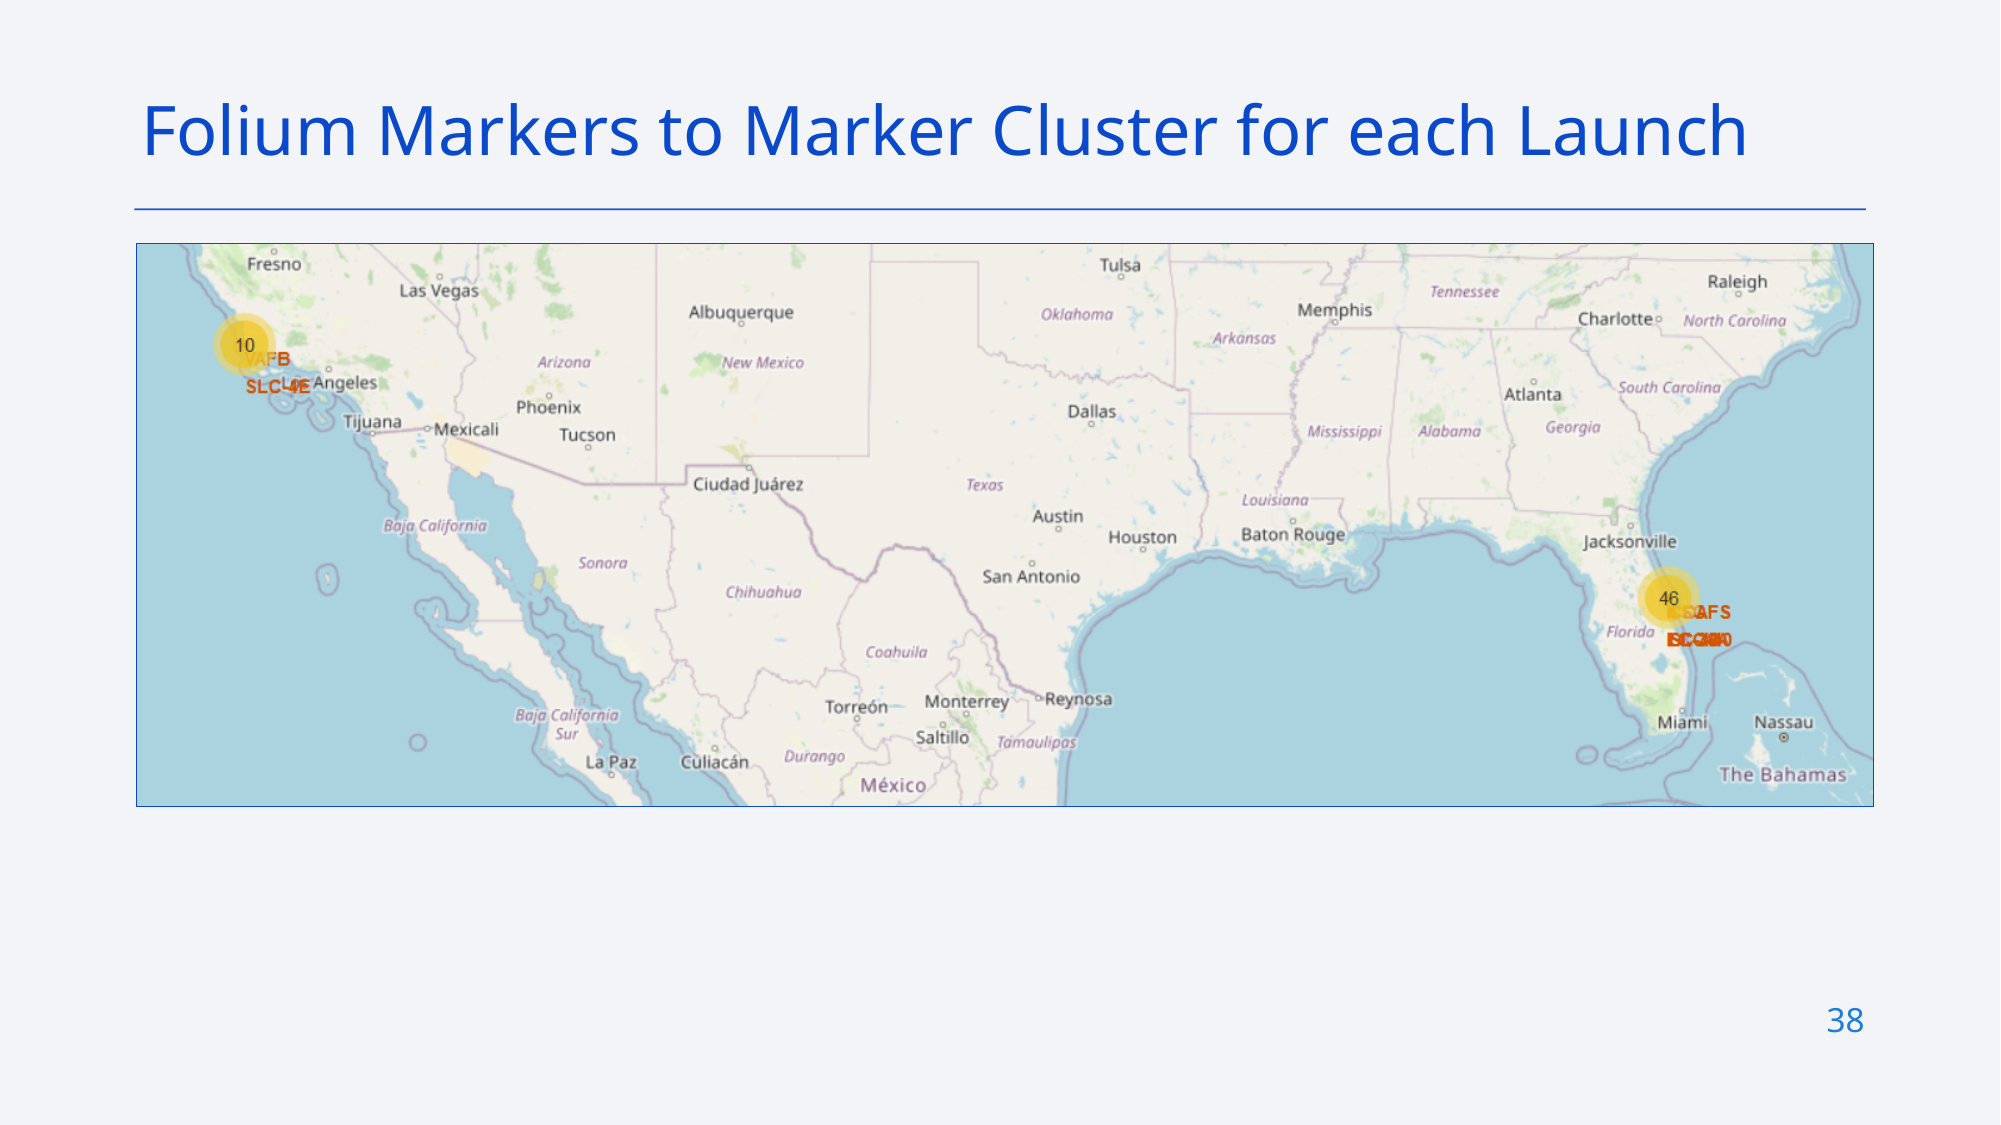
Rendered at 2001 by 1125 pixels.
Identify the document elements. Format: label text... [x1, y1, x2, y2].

picture [0, 0, 2001, 1125]
slide_number 38 [1429, 988, 1880, 1055]
text_box Folium Markers to Marker Cluster for each Launch [126, 88, 1852, 179]
